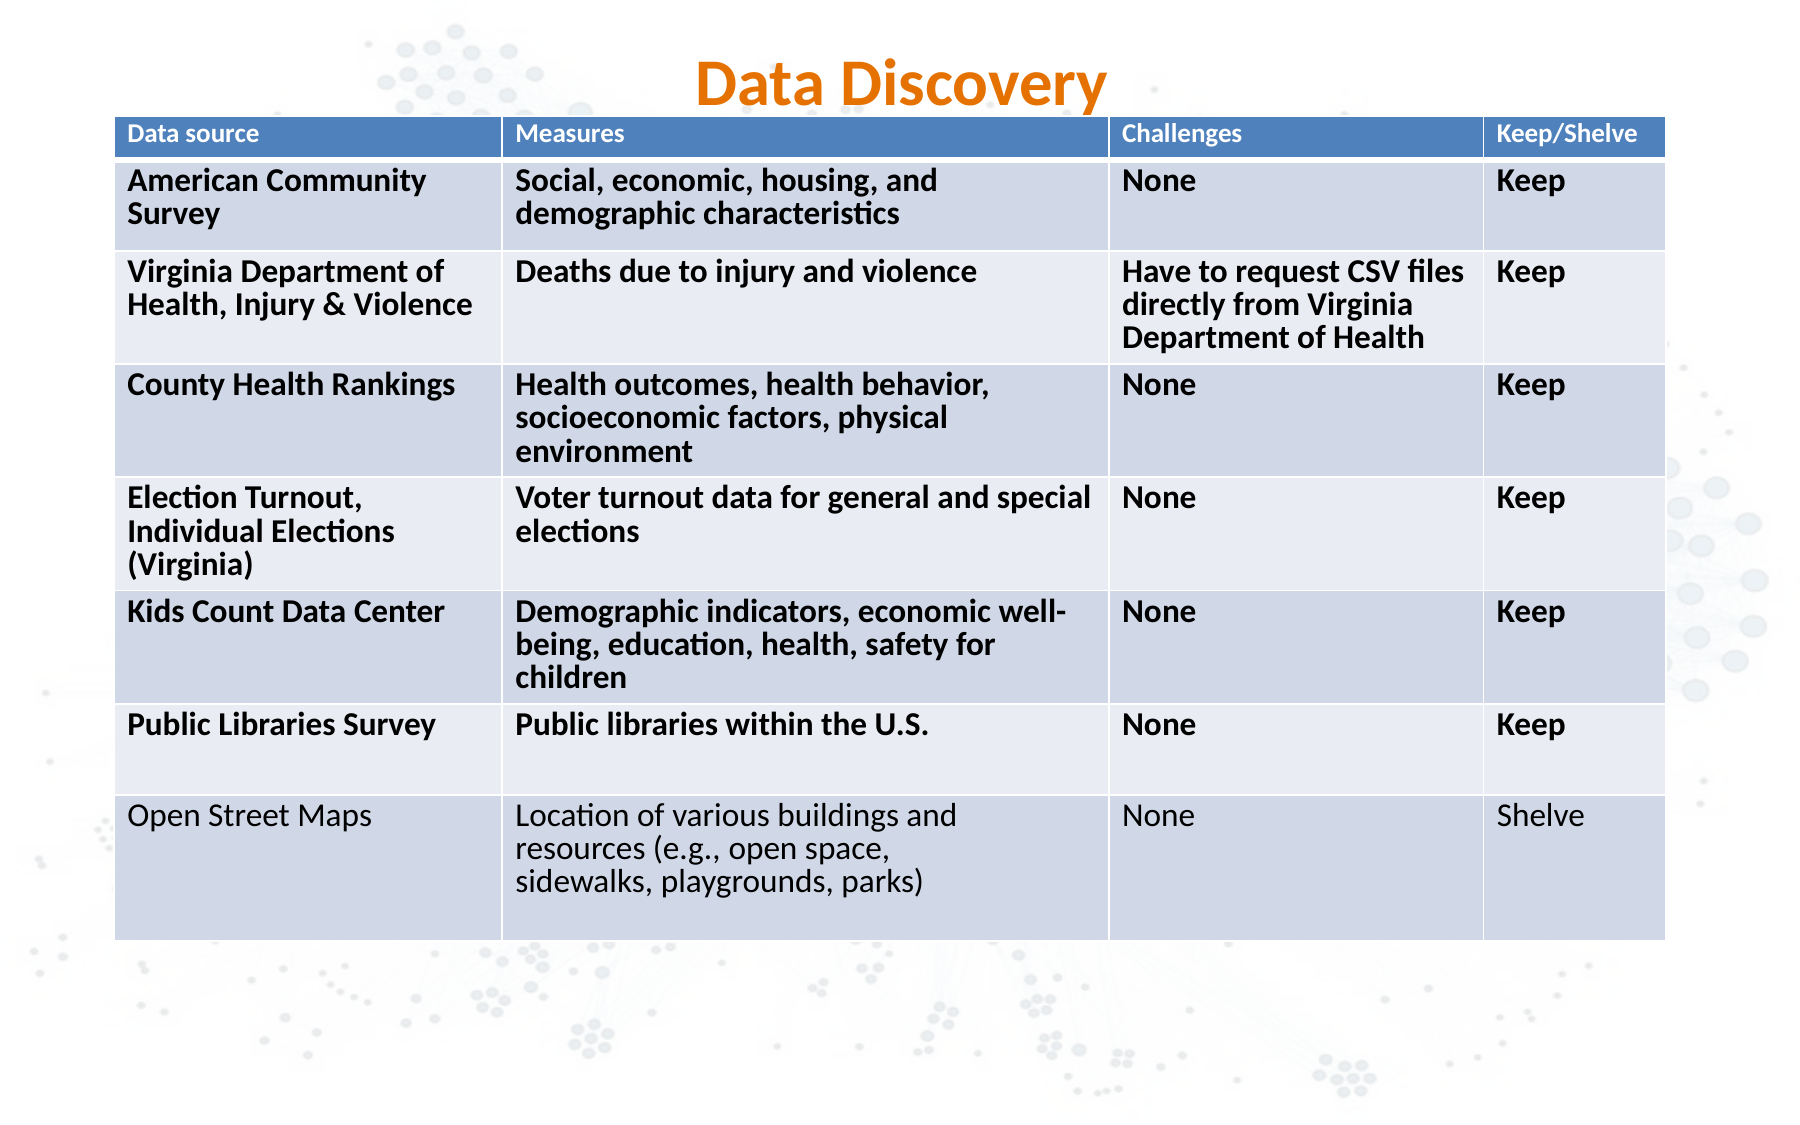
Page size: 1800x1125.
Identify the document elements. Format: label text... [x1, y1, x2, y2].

table_cell Health outcomes, health behavior, socioeconomic factors, physical environment [503, 365, 1108, 476]
table_cell American Community Survey [115, 163, 501, 250]
table_cell Keep [1484, 365, 1665, 476]
table_cell None [1110, 365, 1483, 476]
table_cell None [1110, 163, 1483, 250]
table_cell Keep [1484, 163, 1665, 250]
table_cell None [1110, 591, 1483, 703]
table_cell Keep [1484, 591, 1665, 703]
table_cell Social, economic, housing, and demographic characteristics [503, 163, 1108, 250]
table_cell Kids Count Data Center [115, 591, 501, 703]
table_cell Deaths due to injury and violence [503, 252, 1108, 363]
table_cell Election Turnout, Individual Elections (Virginia) [115, 478, 501, 590]
table_header Keep/Shelve [1484, 117, 1665, 157]
table_cell Virginia Department of Health, Injury & Violence [115, 252, 501, 363]
table_cell County Health Rankings [115, 365, 501, 476]
table_cell Open Street Maps [115, 796, 501, 940]
table_header Challenges [1110, 117, 1483, 157]
table_cell Public Libraries Survey [115, 705, 501, 794]
table_cell Keep [1484, 478, 1665, 590]
table_header Measures [503, 117, 1108, 157]
table_cell None [1110, 478, 1483, 590]
table_cell Have to request CSV files directly from Virginia Department of Health [1110, 252, 1483, 363]
table_cell Keep [1484, 252, 1665, 363]
table_header Data source [115, 117, 501, 157]
table_cell Demographic indicators, economic well-being, education, health, safety for children [503, 591, 1108, 703]
table_cell Shelve [1484, 796, 1665, 940]
table_cell None [1110, 796, 1483, 940]
table_cell Keep [1484, 705, 1665, 794]
table_cell Public libraries within the U.S. [503, 705, 1108, 794]
table_cell Voter turnout data for general and special elections [503, 478, 1108, 590]
text_box Data Discovery [125, 31, 1679, 134]
table_cell Location of various buildings and resources (e.g., open space, sidewalks, playgrounds, parks) [503, 796, 1108, 940]
table_cell None [1110, 705, 1483, 794]
